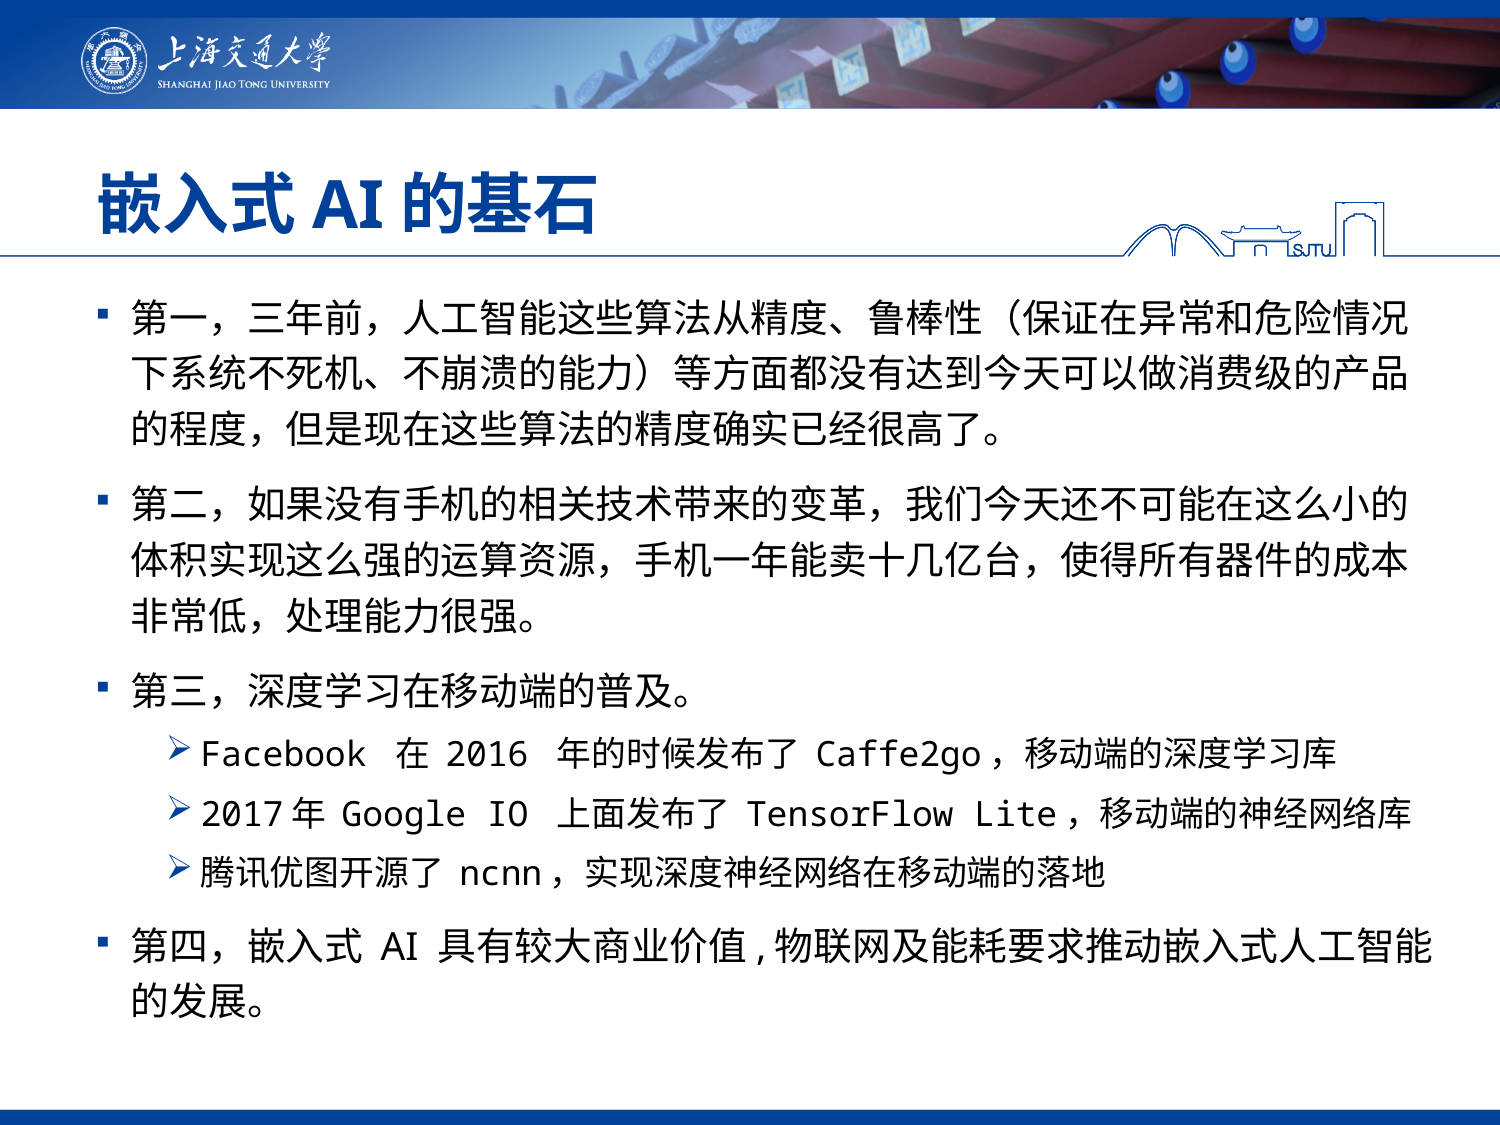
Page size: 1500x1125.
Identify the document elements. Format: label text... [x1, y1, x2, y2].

title 嵌入式AI的基石 [81, 159, 1455, 254]
list 第一，三年前，人工智能这些算法从精度、鲁棒性（保证在异常和危险情况下系统不死机、不崩溃的能力）等方面都没有达到今天可以做消费级的产品的程度，但是现在这些算法的精度确实已经很高了。 第二，如果没有手机的相关技术带来的变革，我们今天还不可能在这么小的体积实现这么强的运算资源，手机一年能卖十几亿台，使得所有器件的成本非常低，处理能力很强。 第三，深度学习在移动端的普及。 Facebook 在 2016 年的时候发布了 Caffe2go，移动端的深度学习库 2017年 Google IO 上面发布了 TensorFlow Lite，移动端的神经网络库 腾讯优图开源了 ncnn，实现深度神经网络在移动端的落地 第四，嵌入式 AI 具有较大商业价值,物联网及能耗要求推动嵌入式人工智能的发展。 [81, 276, 1452, 1084]
picture [0, 18, 1500, 109]
